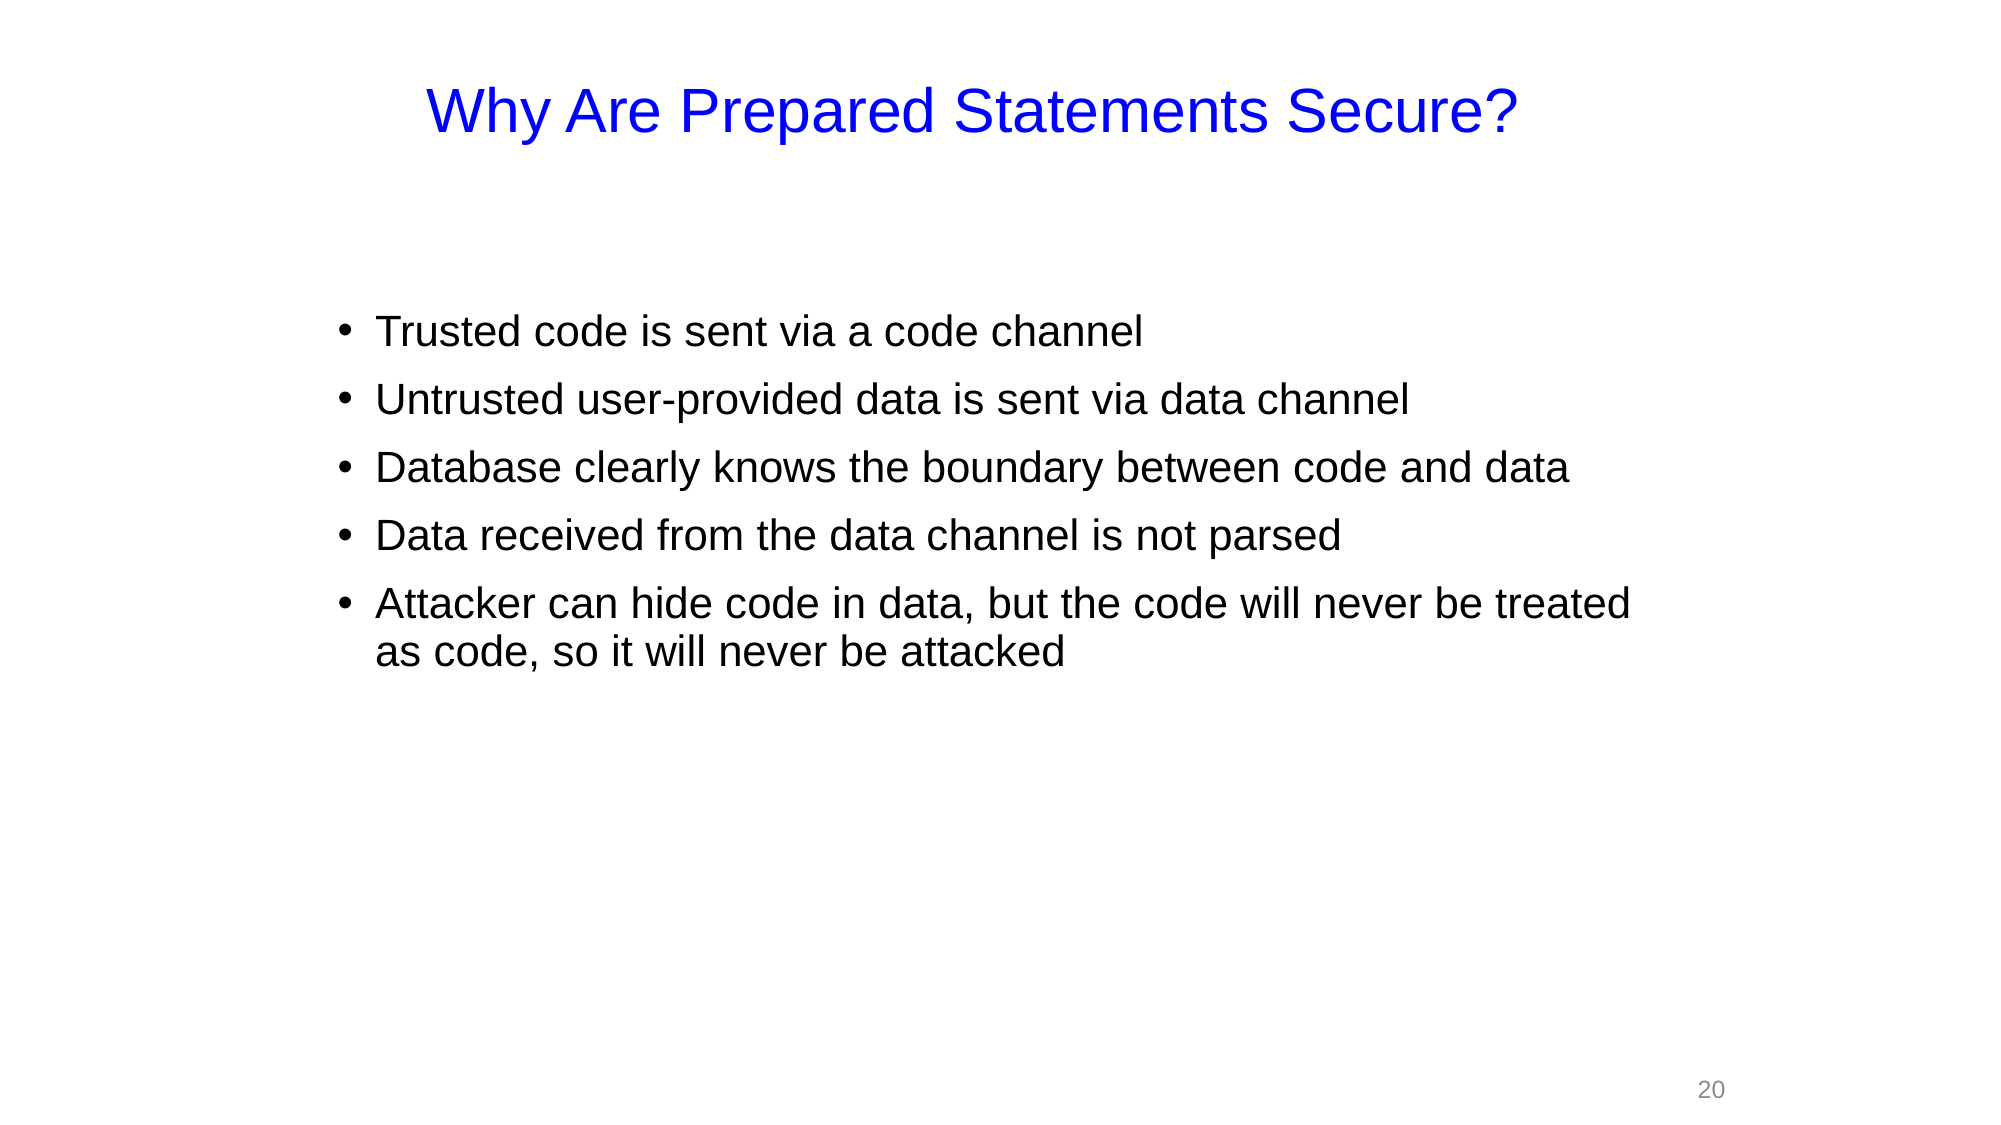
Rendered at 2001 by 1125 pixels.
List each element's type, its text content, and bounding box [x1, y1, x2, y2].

text_box 20 [1638, 1076, 1741, 1100]
text_box Trusted code is sent via a code channel Untrusted user-provided data is sent via data channel Database clearly knows the boundary between code and data Data received from the data channel is not parsed Attacker can hide code in data, but the code will never be treated as code, so it will never be attacked [326, 303, 1674, 963]
title Why Are Prepared Statements Secure? [299, 25, 1647, 189]
